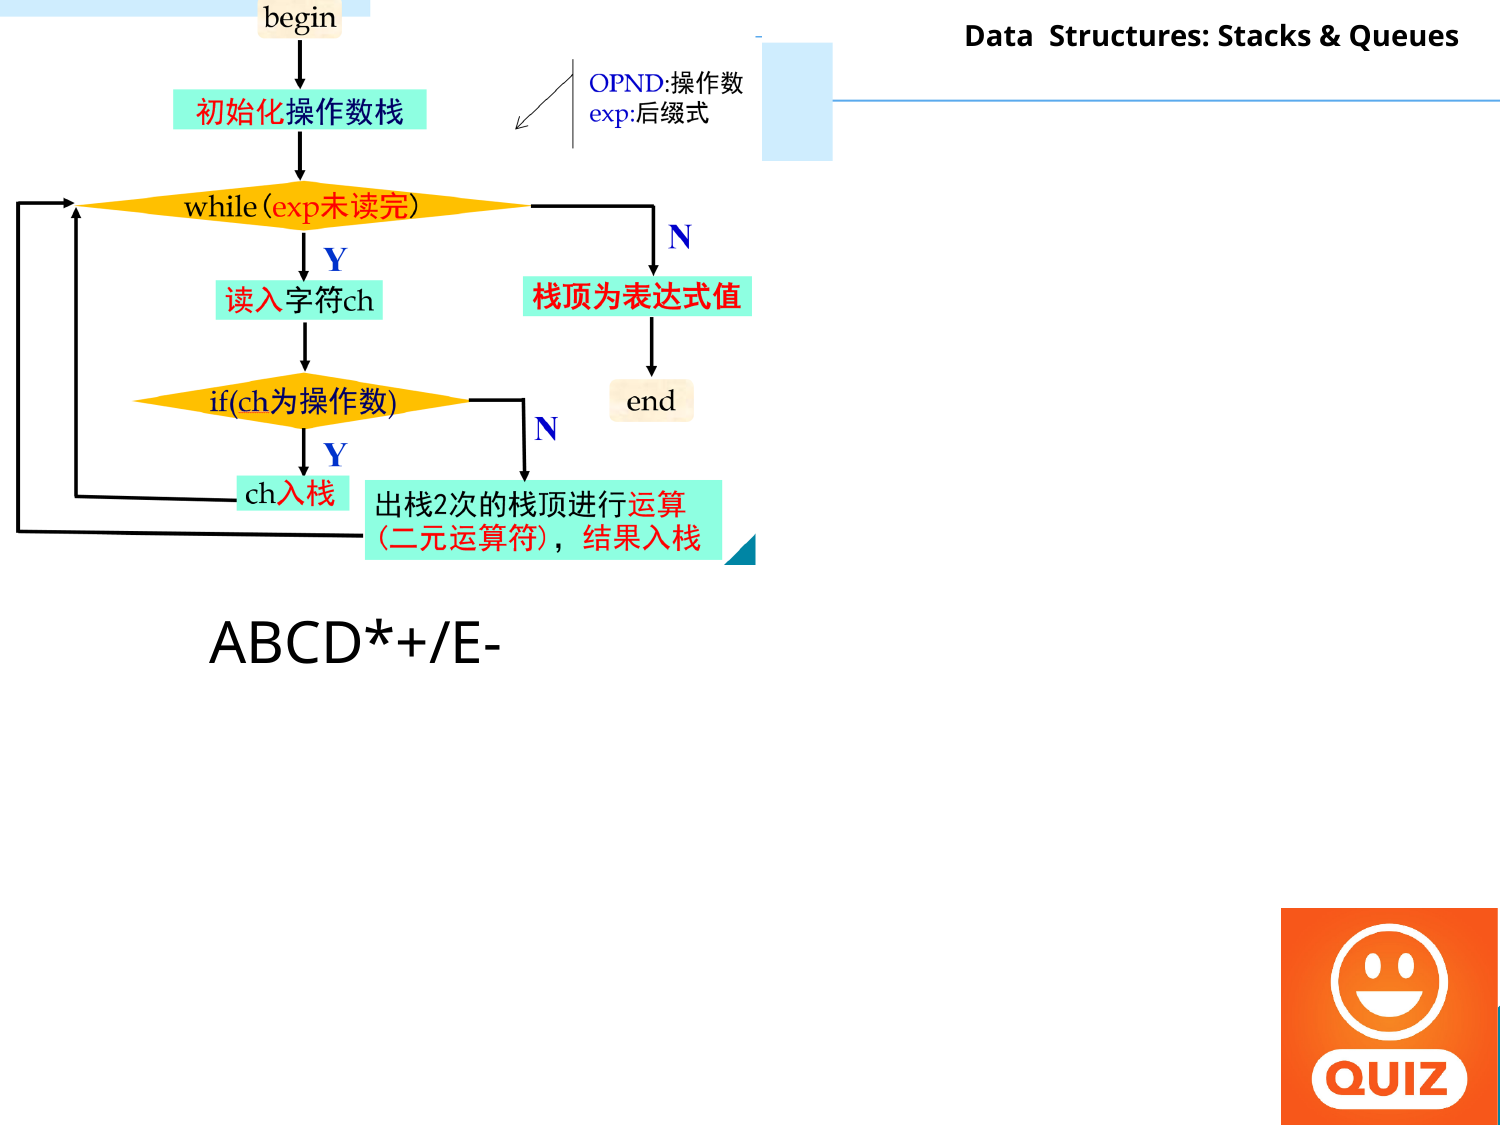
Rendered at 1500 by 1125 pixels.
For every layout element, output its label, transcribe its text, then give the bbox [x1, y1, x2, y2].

picture [1281, 908, 1498, 1125]
text_box ABCD*+/E- [194, 597, 632, 683]
picture [0, 0, 762, 565]
